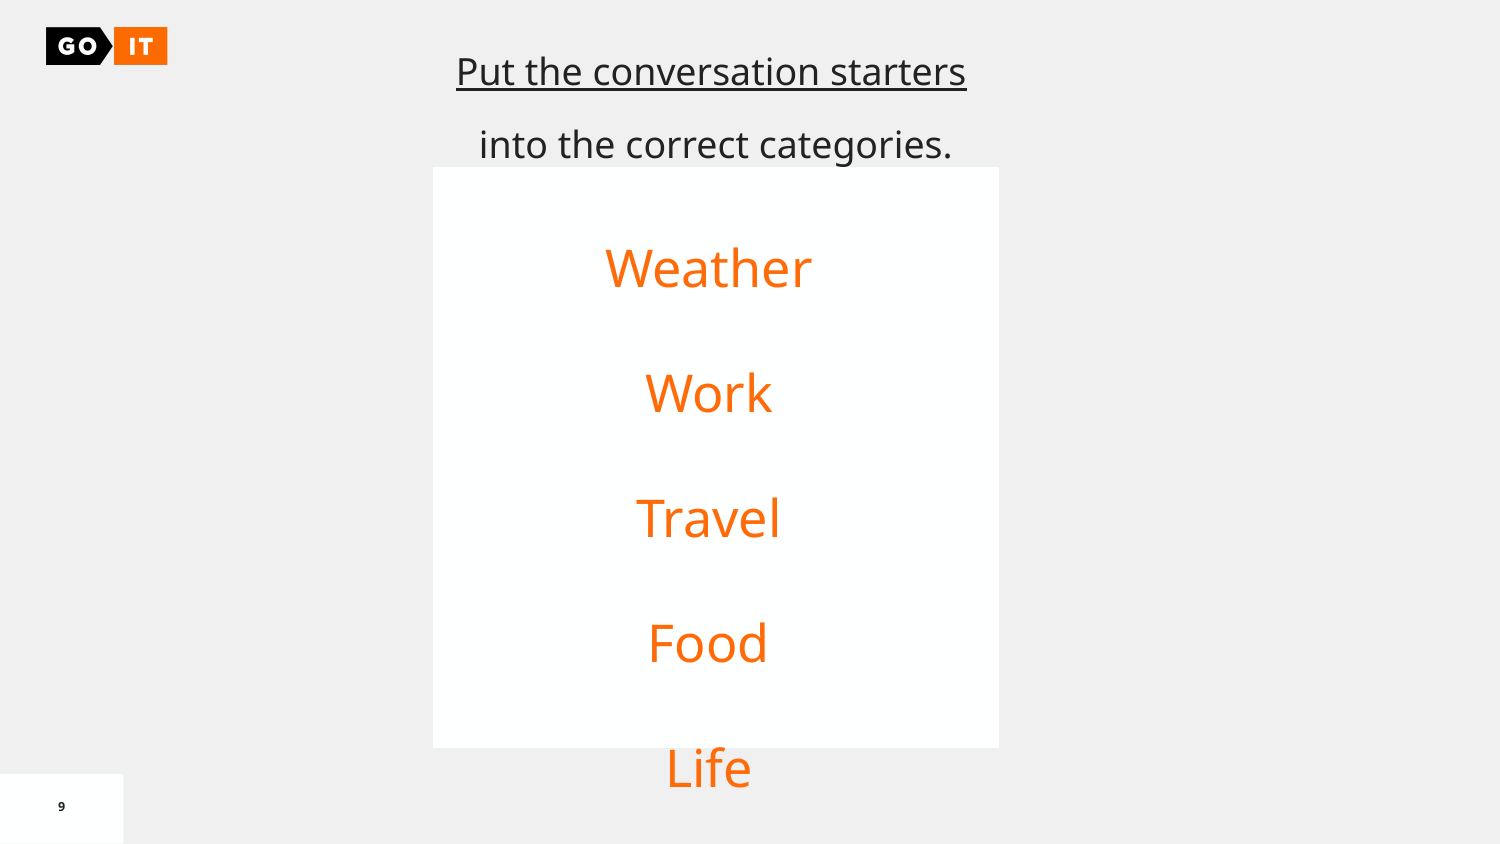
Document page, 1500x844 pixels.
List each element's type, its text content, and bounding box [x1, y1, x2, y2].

picture [46, 27, 168, 65]
text_box Weather Work Travel Food Life [358, 182, 1060, 814]
text_box Put the conversation starters into the correct categories. [244, 7, 1189, 182]
